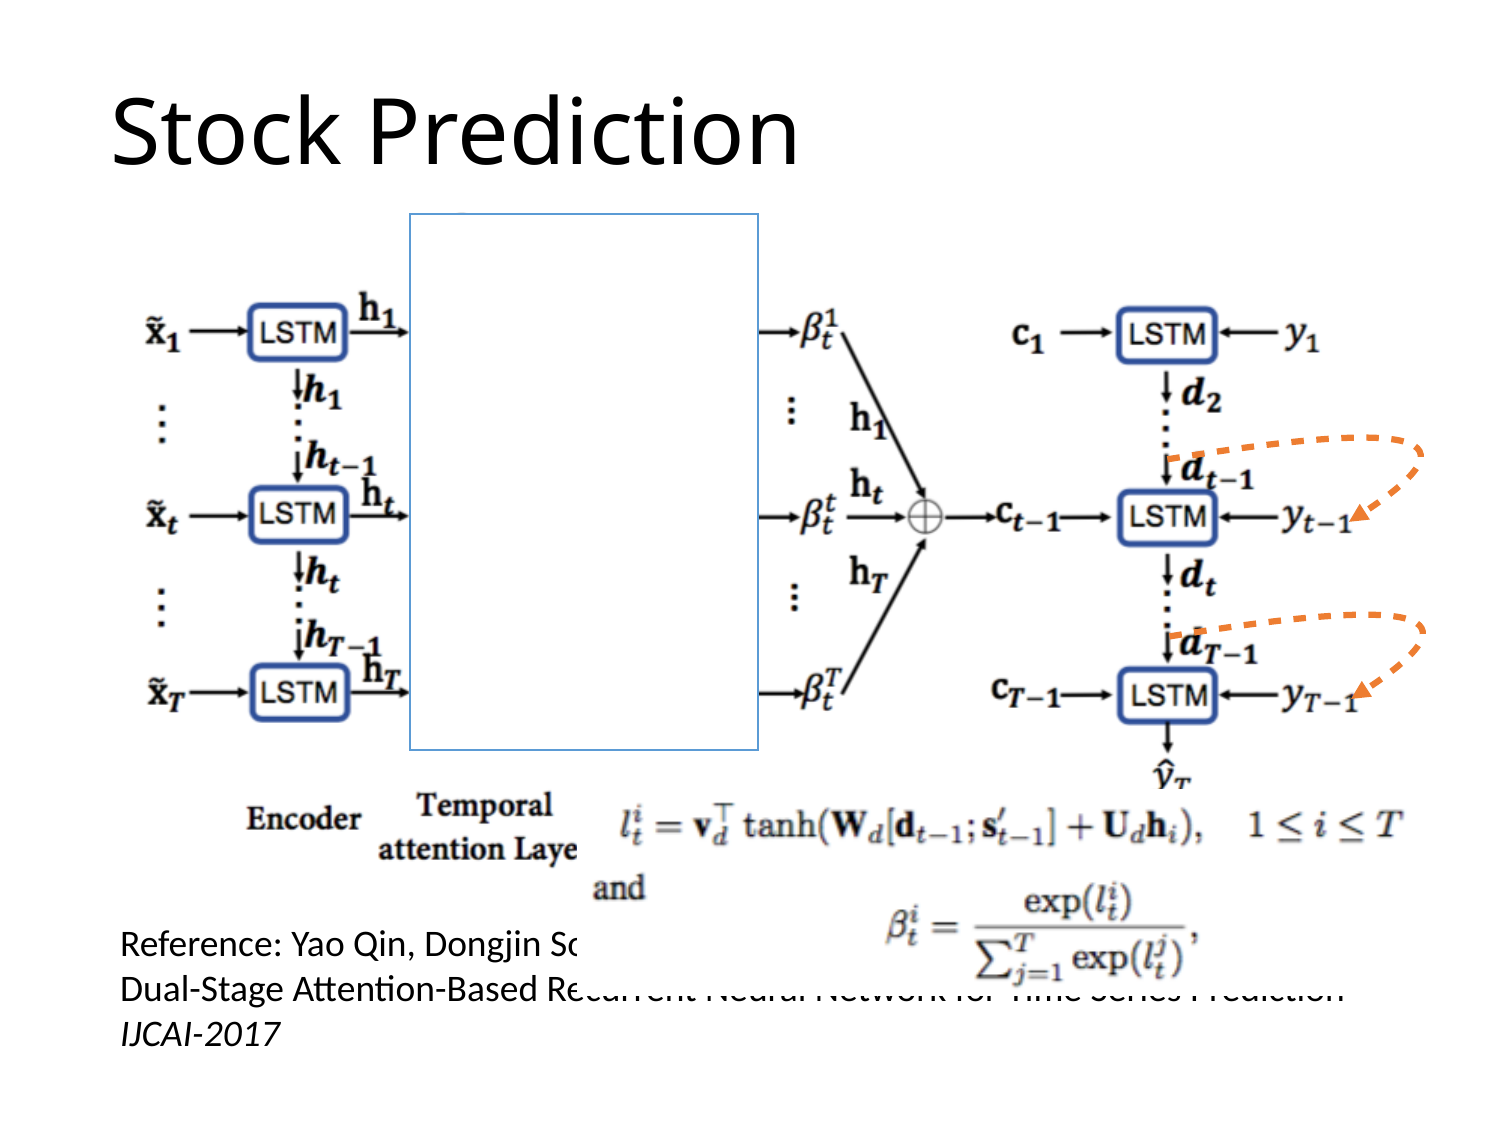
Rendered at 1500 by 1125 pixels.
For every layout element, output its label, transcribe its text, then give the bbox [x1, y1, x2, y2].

text_box [1386, 615, 1423, 676]
picture [114, 187, 1417, 996]
text_box Reference: Yao Qin, Dongjin Song, Haifeng Cheng, Wei Cheng, Guofei Jiang. "A Dual-Stage Attention-Based Recurrent Neural Network for Time Series Prediction" IJCAI-2017 [112, 911, 1384, 1061]
title Stock Prediction [102, 26, 1398, 245]
text_box [1386, 438, 1421, 497]
